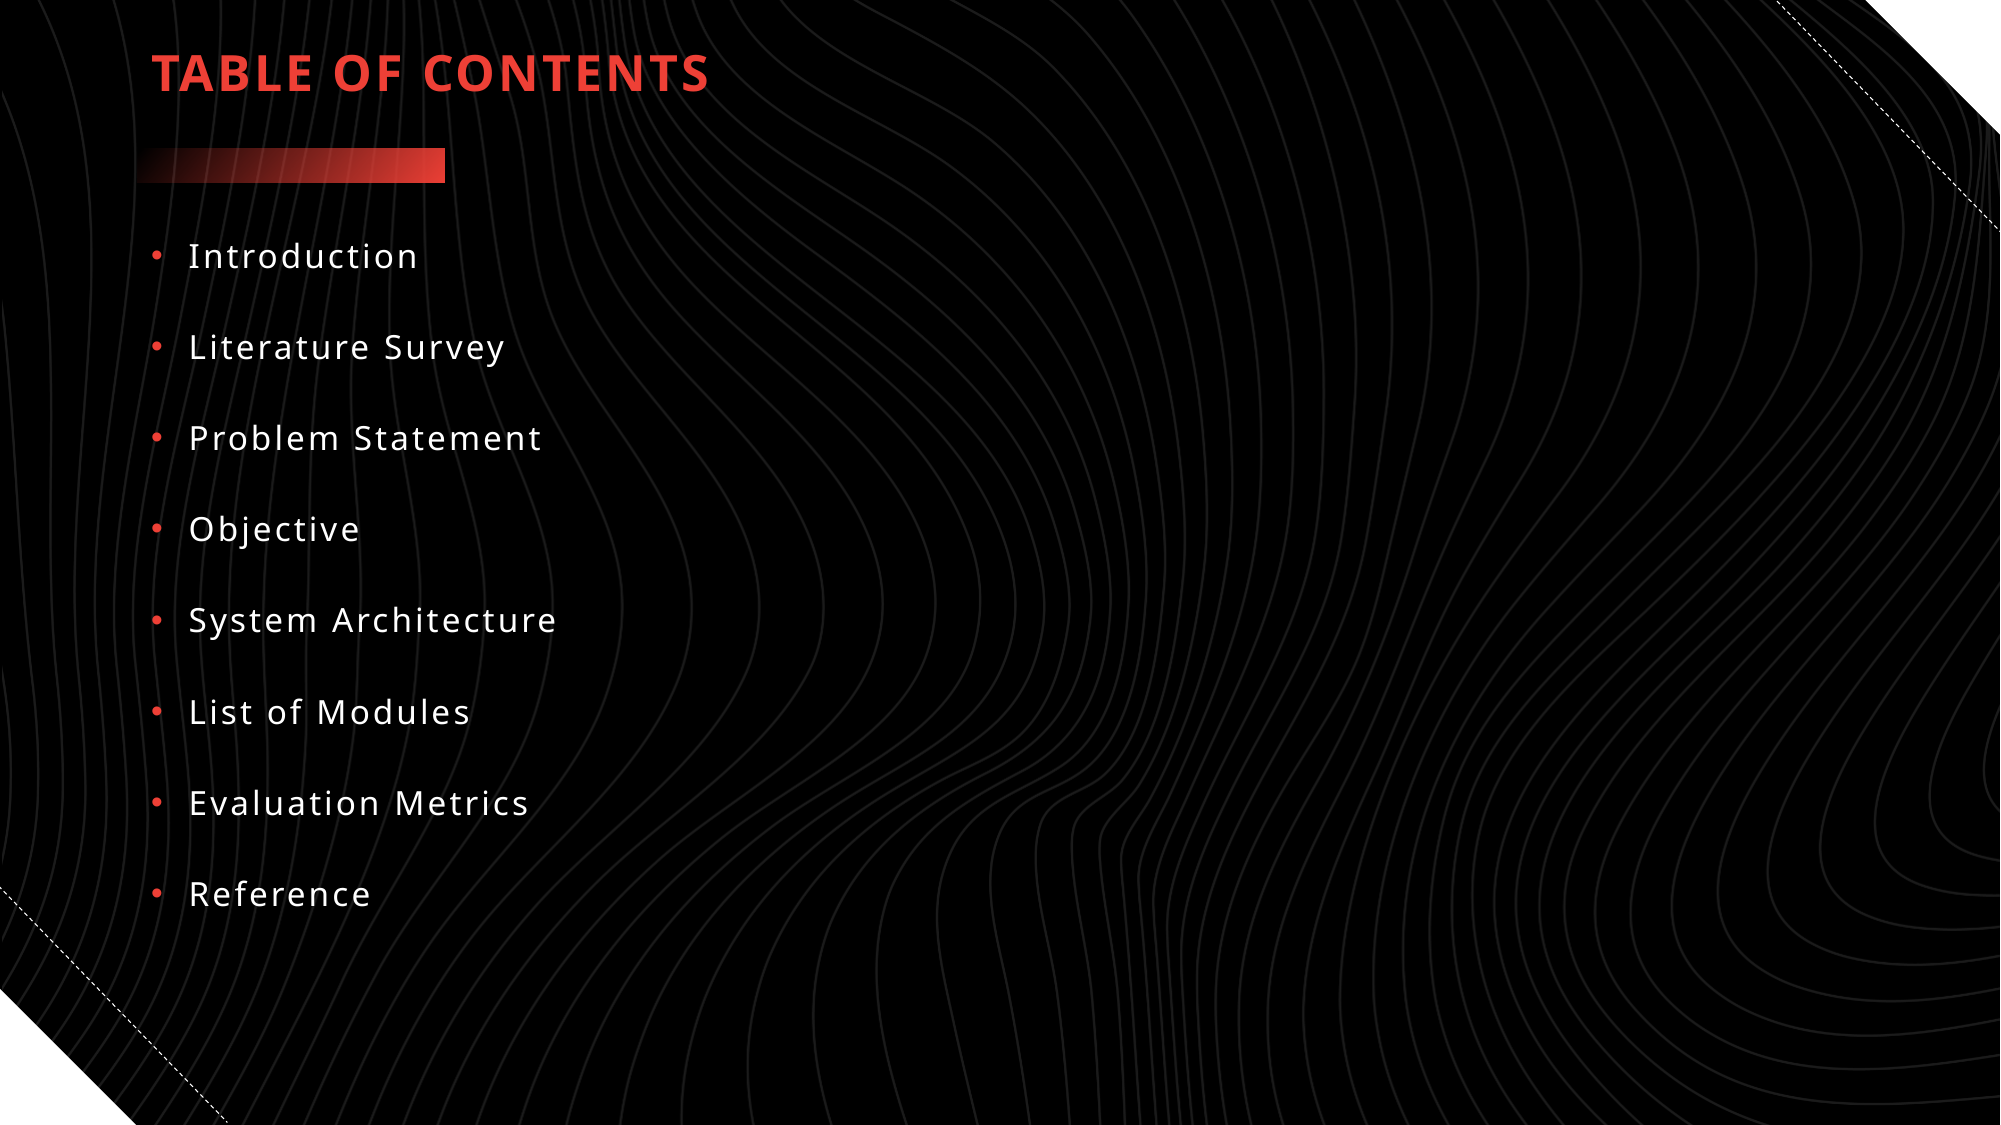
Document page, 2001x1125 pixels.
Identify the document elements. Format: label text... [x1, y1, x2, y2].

list Introduction Literature Survey Problem Statement Objective System Architecture List of Modules Evaluation Metrics Reference [136, 207, 1864, 1025]
title TABLE OF CONTENTS [136, 27, 1863, 124]
